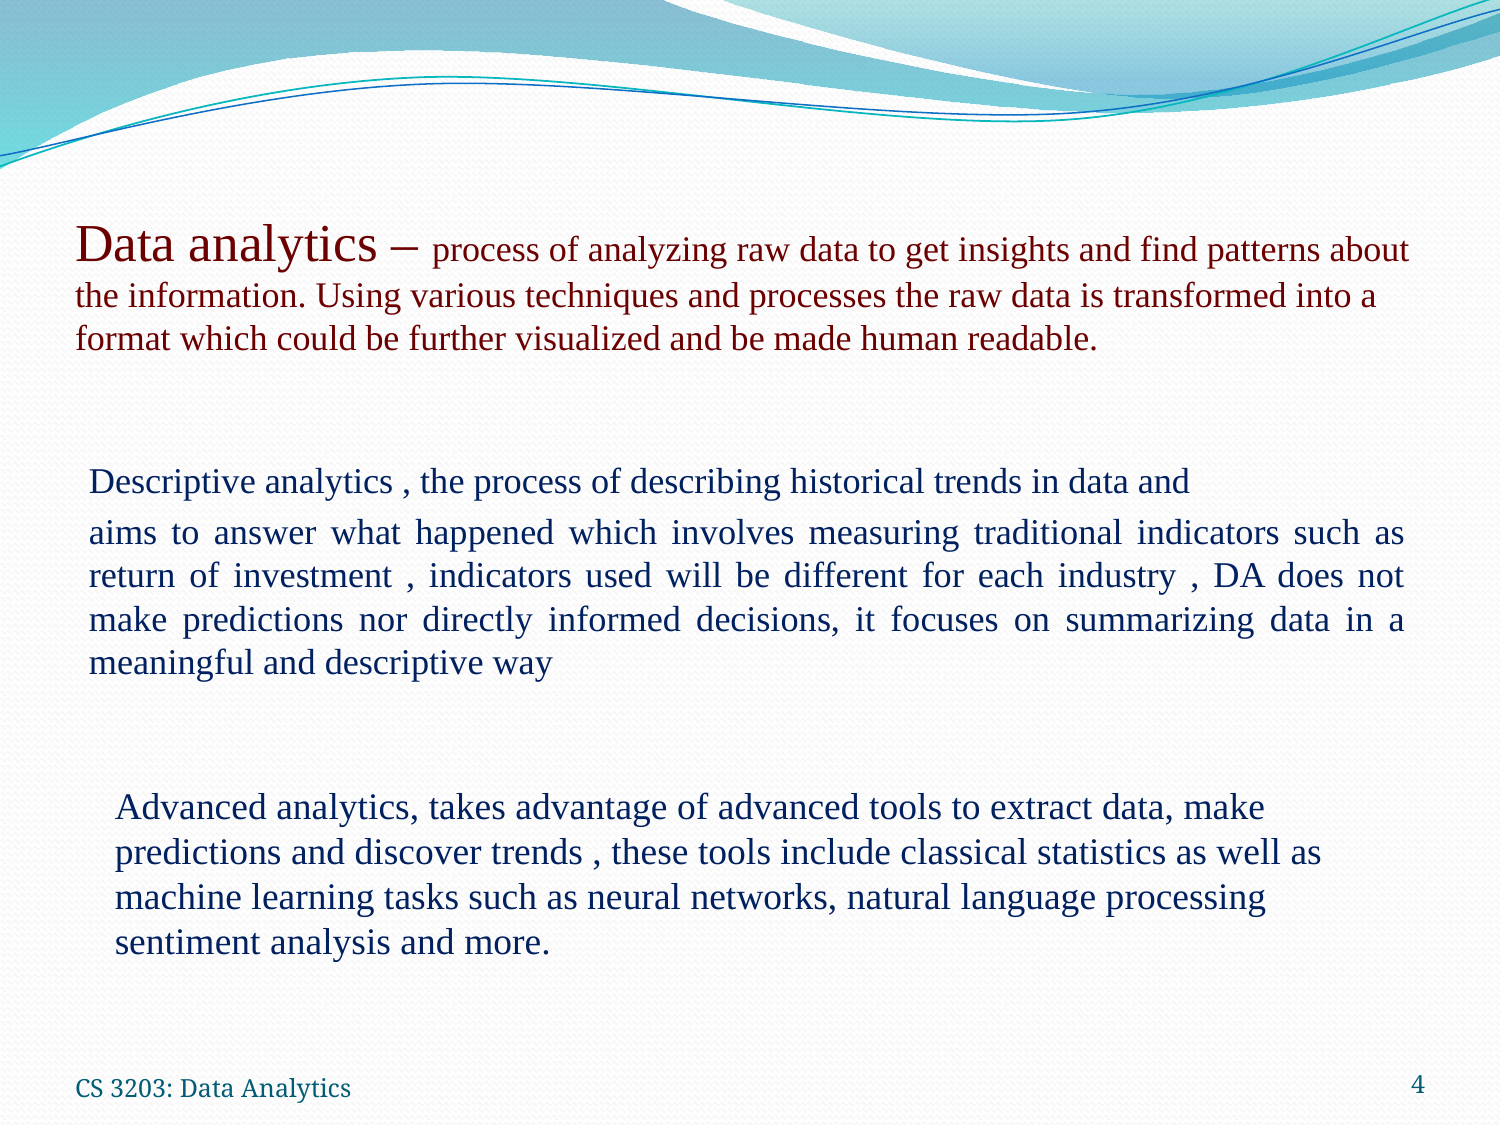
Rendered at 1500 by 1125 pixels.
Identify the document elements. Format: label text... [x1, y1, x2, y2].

slide_number 4 [1299, 1042, 1425, 1103]
title Data analytics – process of analyzing raw data to get insights and find patterns about the information. Using various techniques and processes the raw data is transformed into a format which could be further visualized and be made human readable. [75, 170, 1425, 358]
text_box Advanced analytics, takes advantage of advanced tools to extract data, make predictions and discover trends , these tools include classical statistics as well as machine learning tasks such as neural networks, natural language processing sentiment analysis and more. [0, 775, 1420, 970]
list Descriptive analytics , the process of describing historical trends in data and aims to answer what happened which involves measuring traditional indicators such as return of investment , indicators used will be different for each industry , DA does not make predictions nor directly informed decisions, it focuses on summarizing data in a meaningful and descriptive way [0, 449, 1420, 690]
slide_number CS 3203: Data Analytics [75, 1042, 425, 1103]
